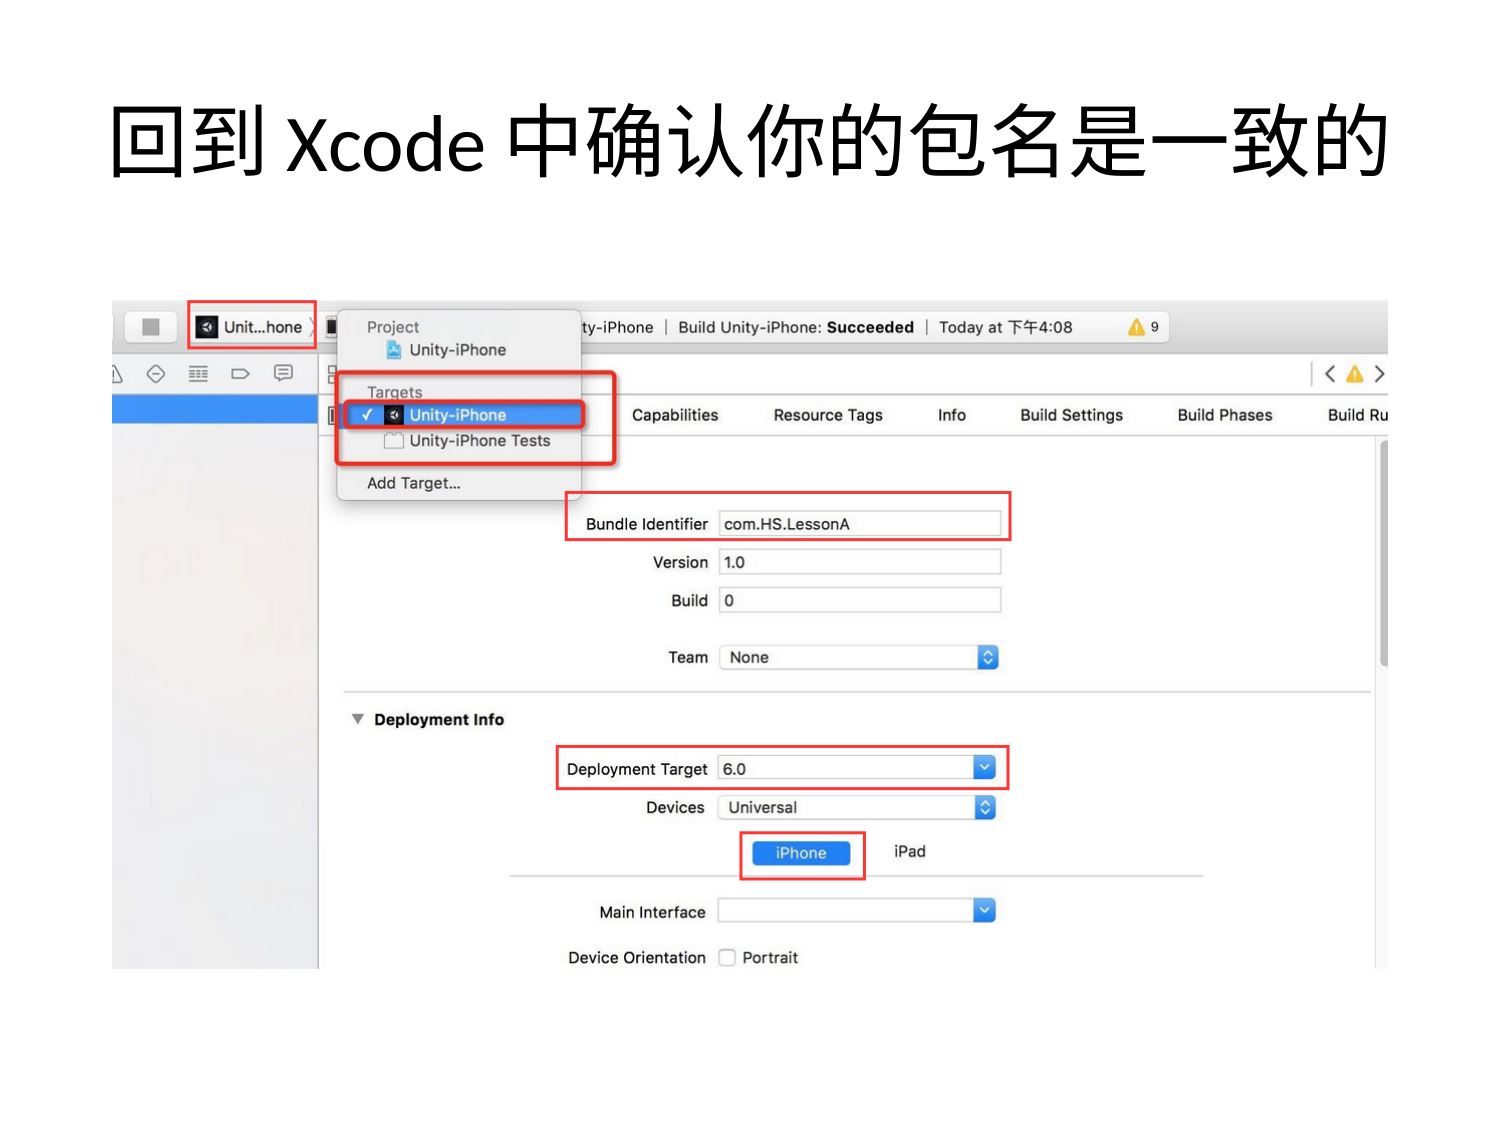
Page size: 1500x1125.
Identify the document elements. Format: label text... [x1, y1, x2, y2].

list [112, 262, 1388, 1006]
title 回到Xcode中确认你的包名是一致的 [75, 45, 1425, 233]
